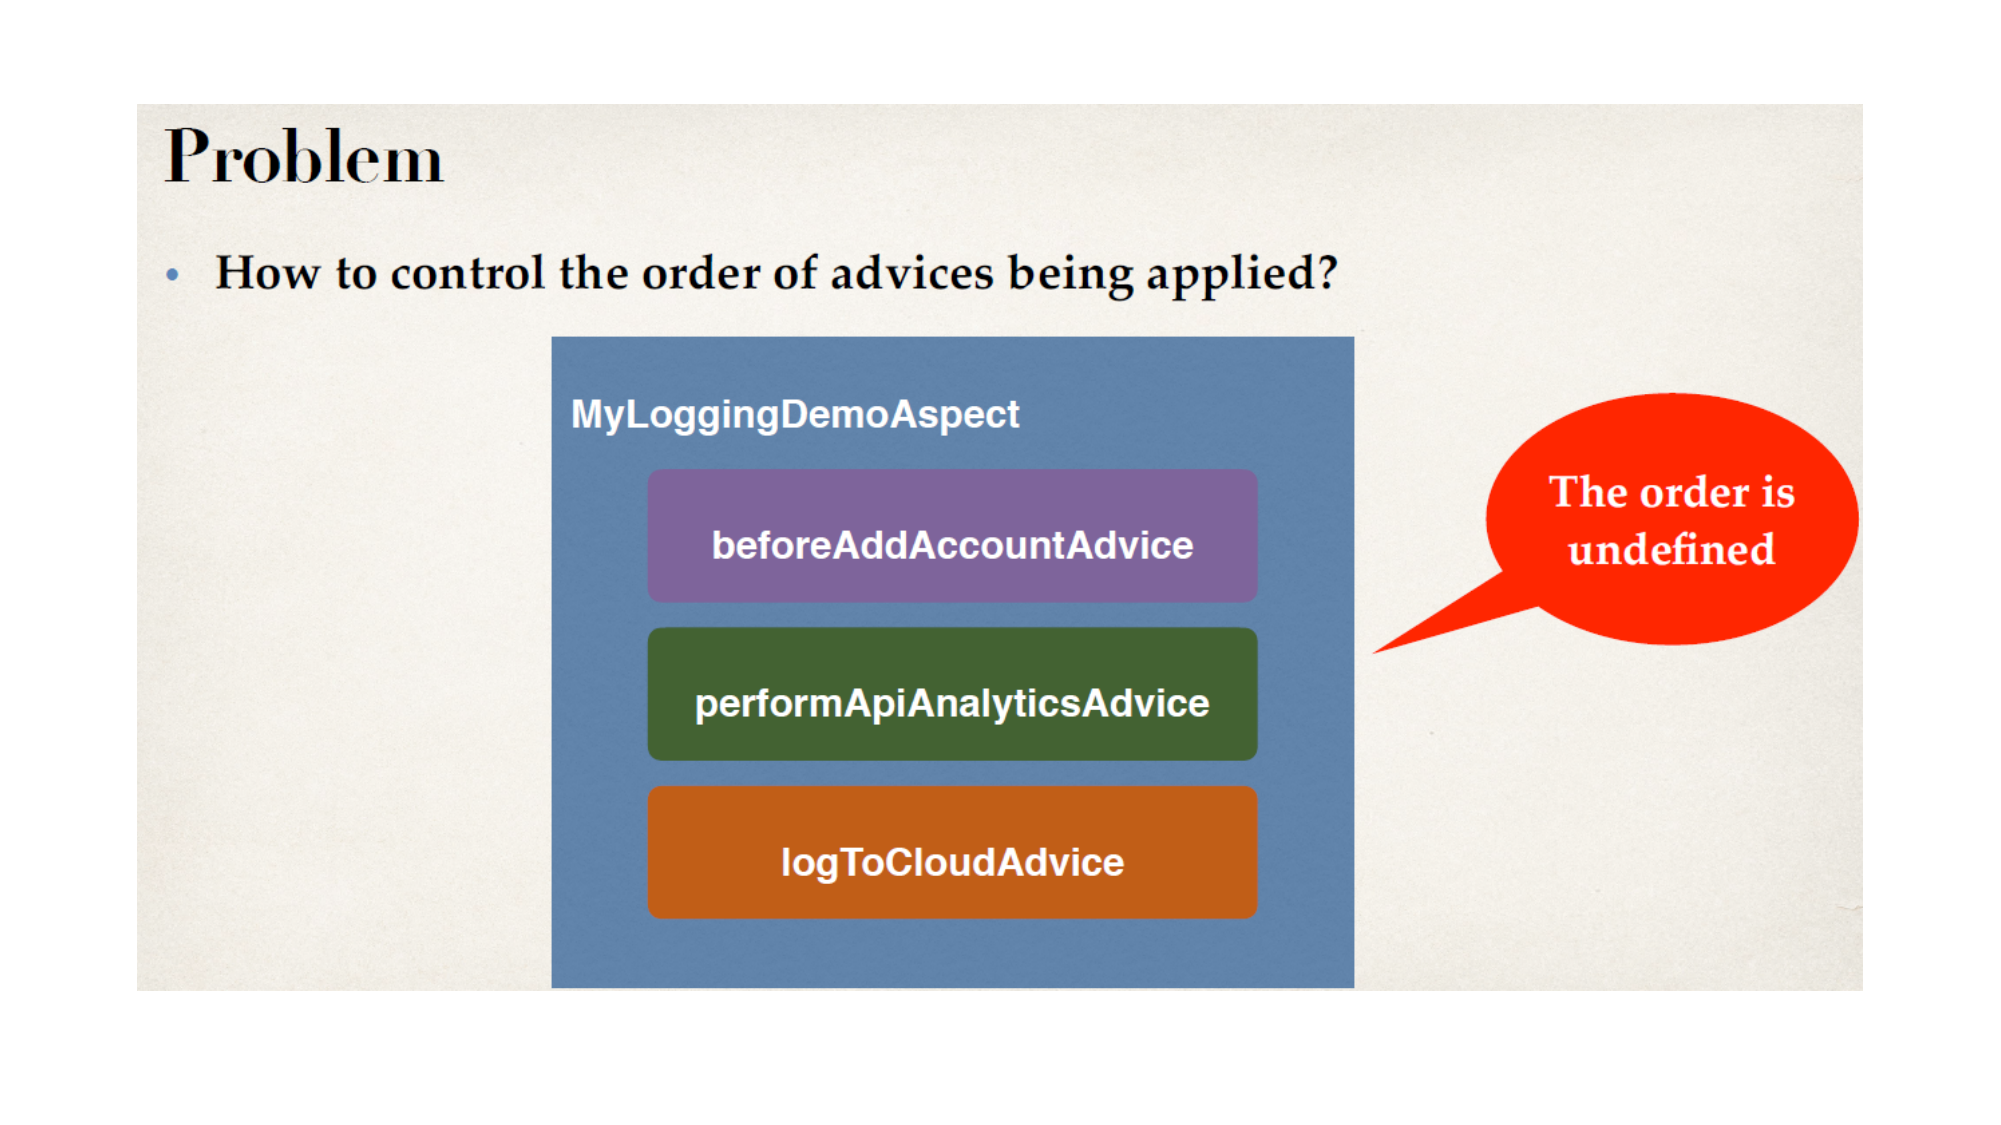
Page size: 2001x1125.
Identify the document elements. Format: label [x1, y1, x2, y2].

list [137, 104, 1863, 991]
